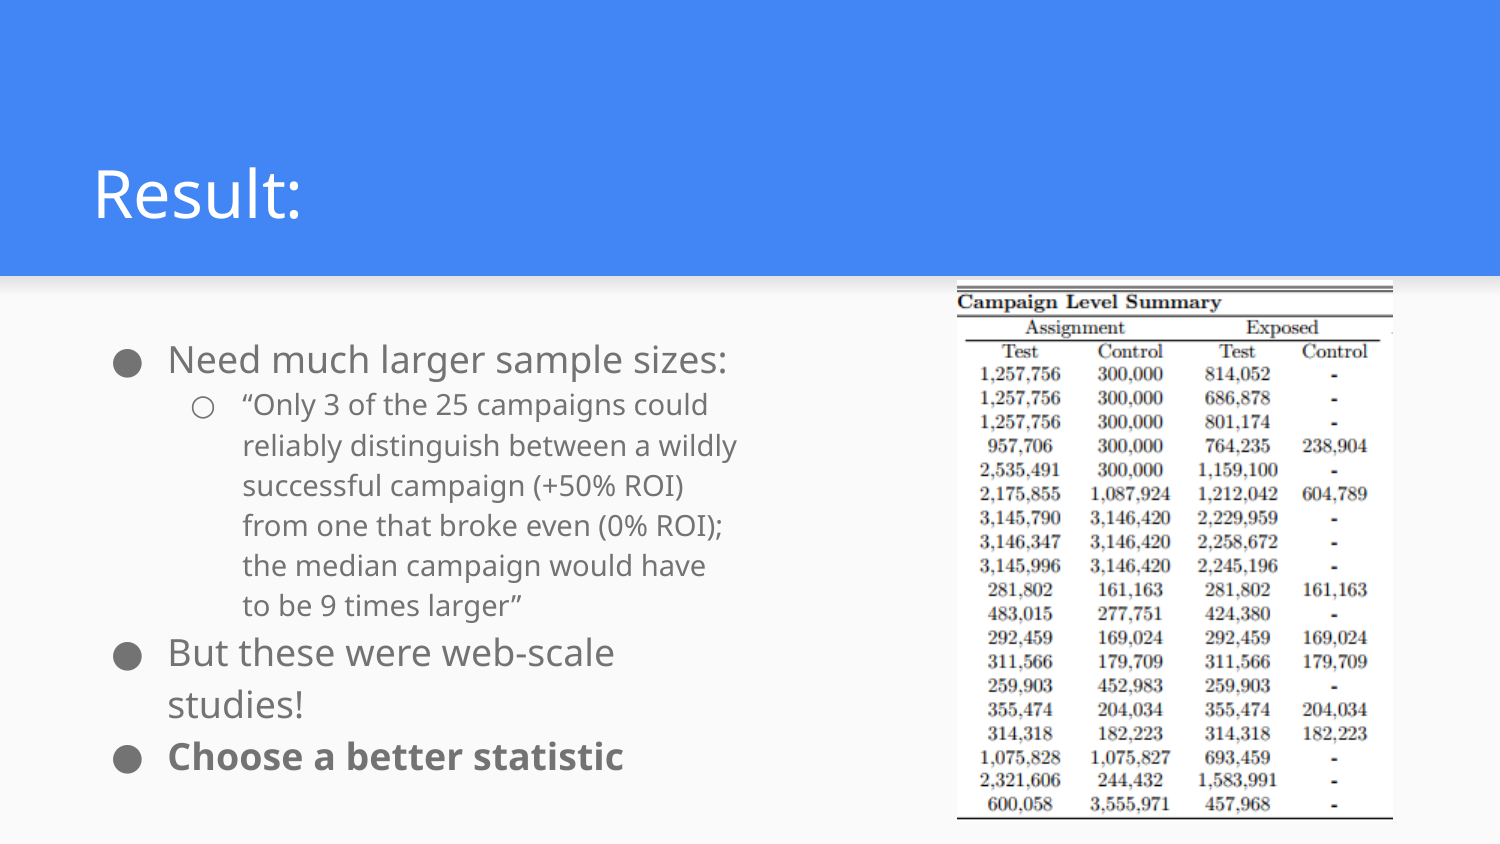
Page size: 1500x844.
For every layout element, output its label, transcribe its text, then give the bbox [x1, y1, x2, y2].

picture [957, 280, 1393, 821]
list Need much larger sample sizes: “Only 3 of the 25 campaigns could reliably distinguish between a wildly successful campaign (+50% ROI) from one that broke even (0% ROI); the median campaign would have to be 9 times larger” But these were web-scale studies! Choose a better statistic [77, 314, 756, 760]
title Result: [77, 121, 1427, 248]
